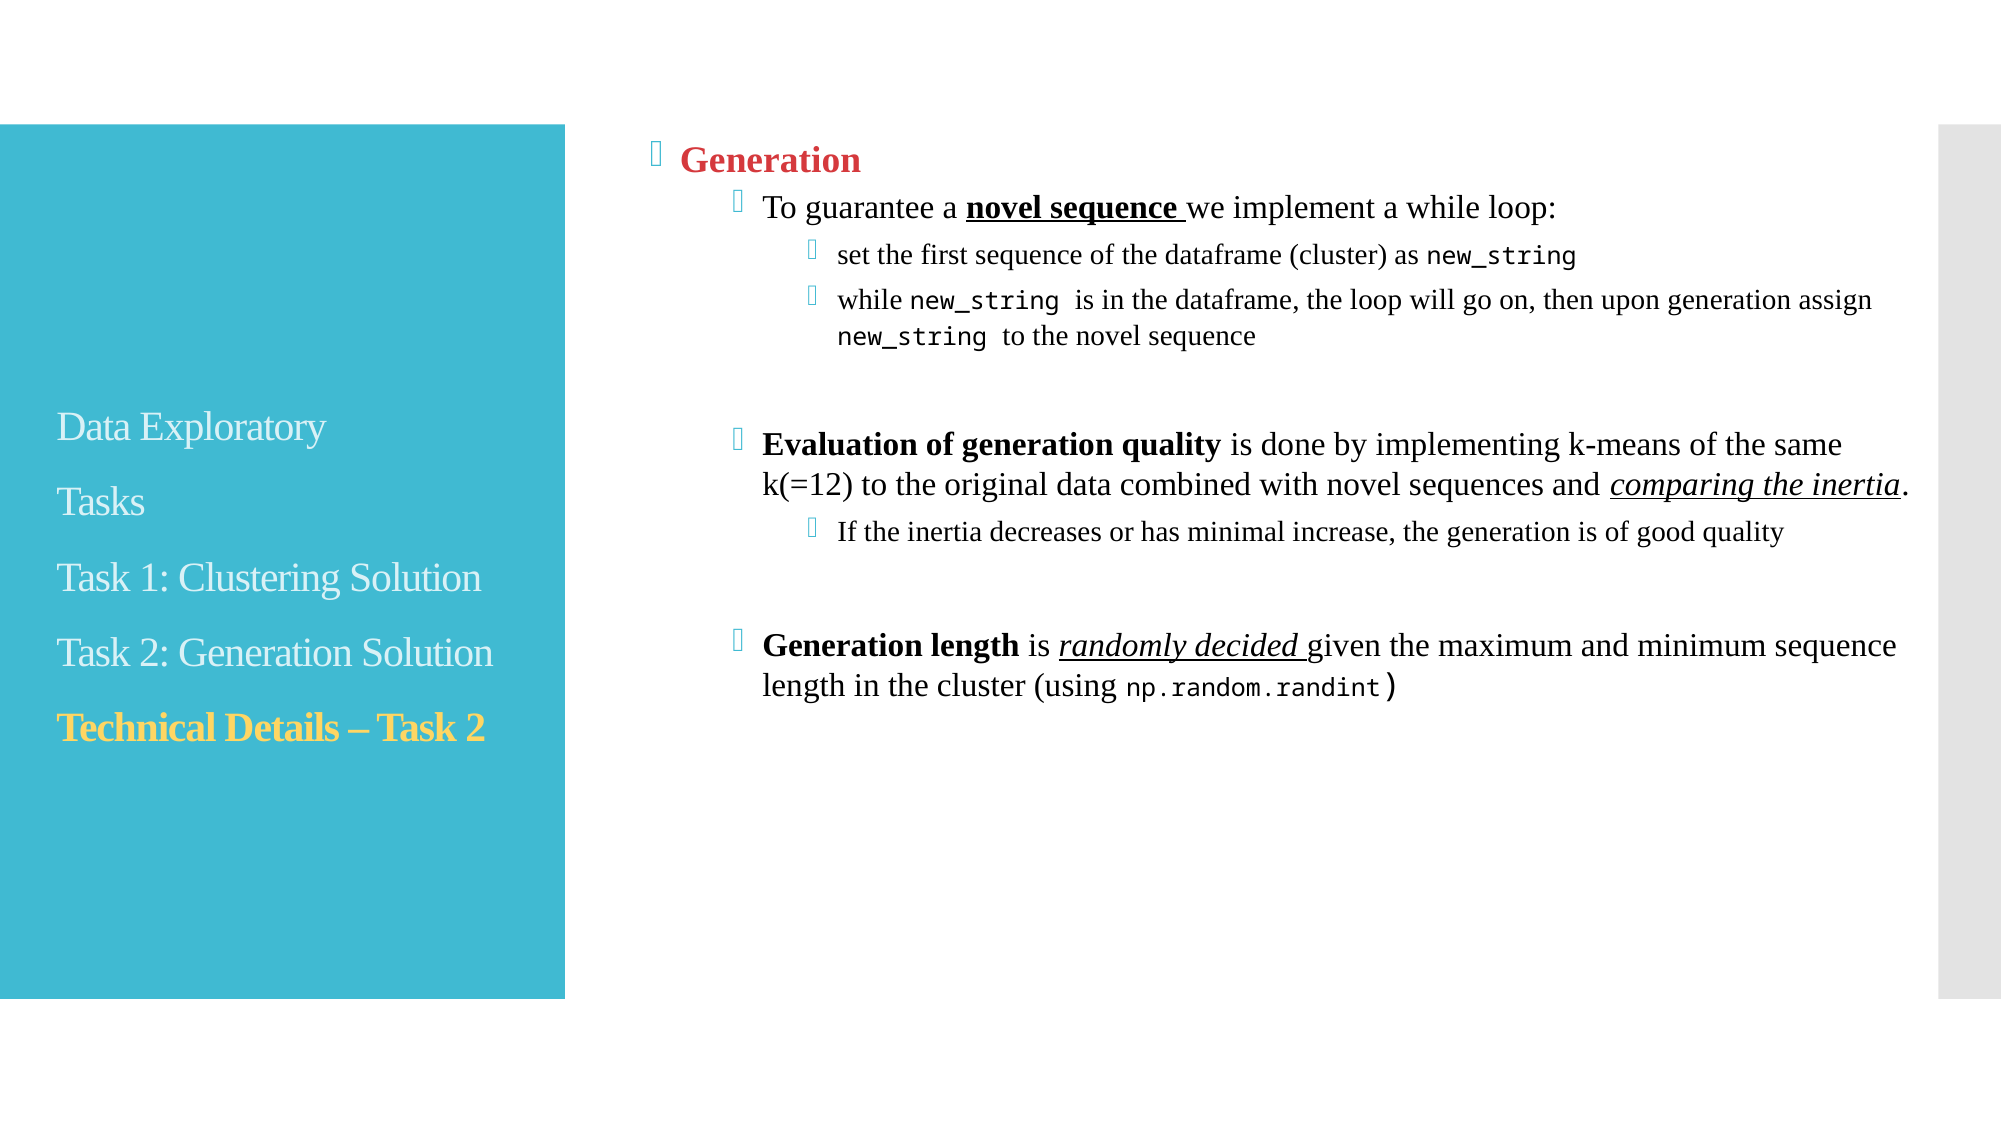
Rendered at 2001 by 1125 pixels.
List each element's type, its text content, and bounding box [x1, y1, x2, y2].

title Data Exploratory Tasks Task 1: Clustering Solution Task 2: Generation Solution Technical Details – Task 2 [41, 184, 544, 940]
list Generation To guarantee a novel sequence we implement a while loop: set the first sequence of the dataframe (cluster) as new_string while new_string is in the dataframe, the loop will go on, then upon generation assign new_string to the novel sequence Evaluation of generation quality is done by implementing k-means of the same k(=12) to the original data combined with novel sequences and comparing the inertia. If the inertia decreases or has minimal increase, the generation is of good quality Generation length is randomly decided given the maximum and minimum sequence length in the cluster (using np.random.randint) [634, 127, 1927, 940]
